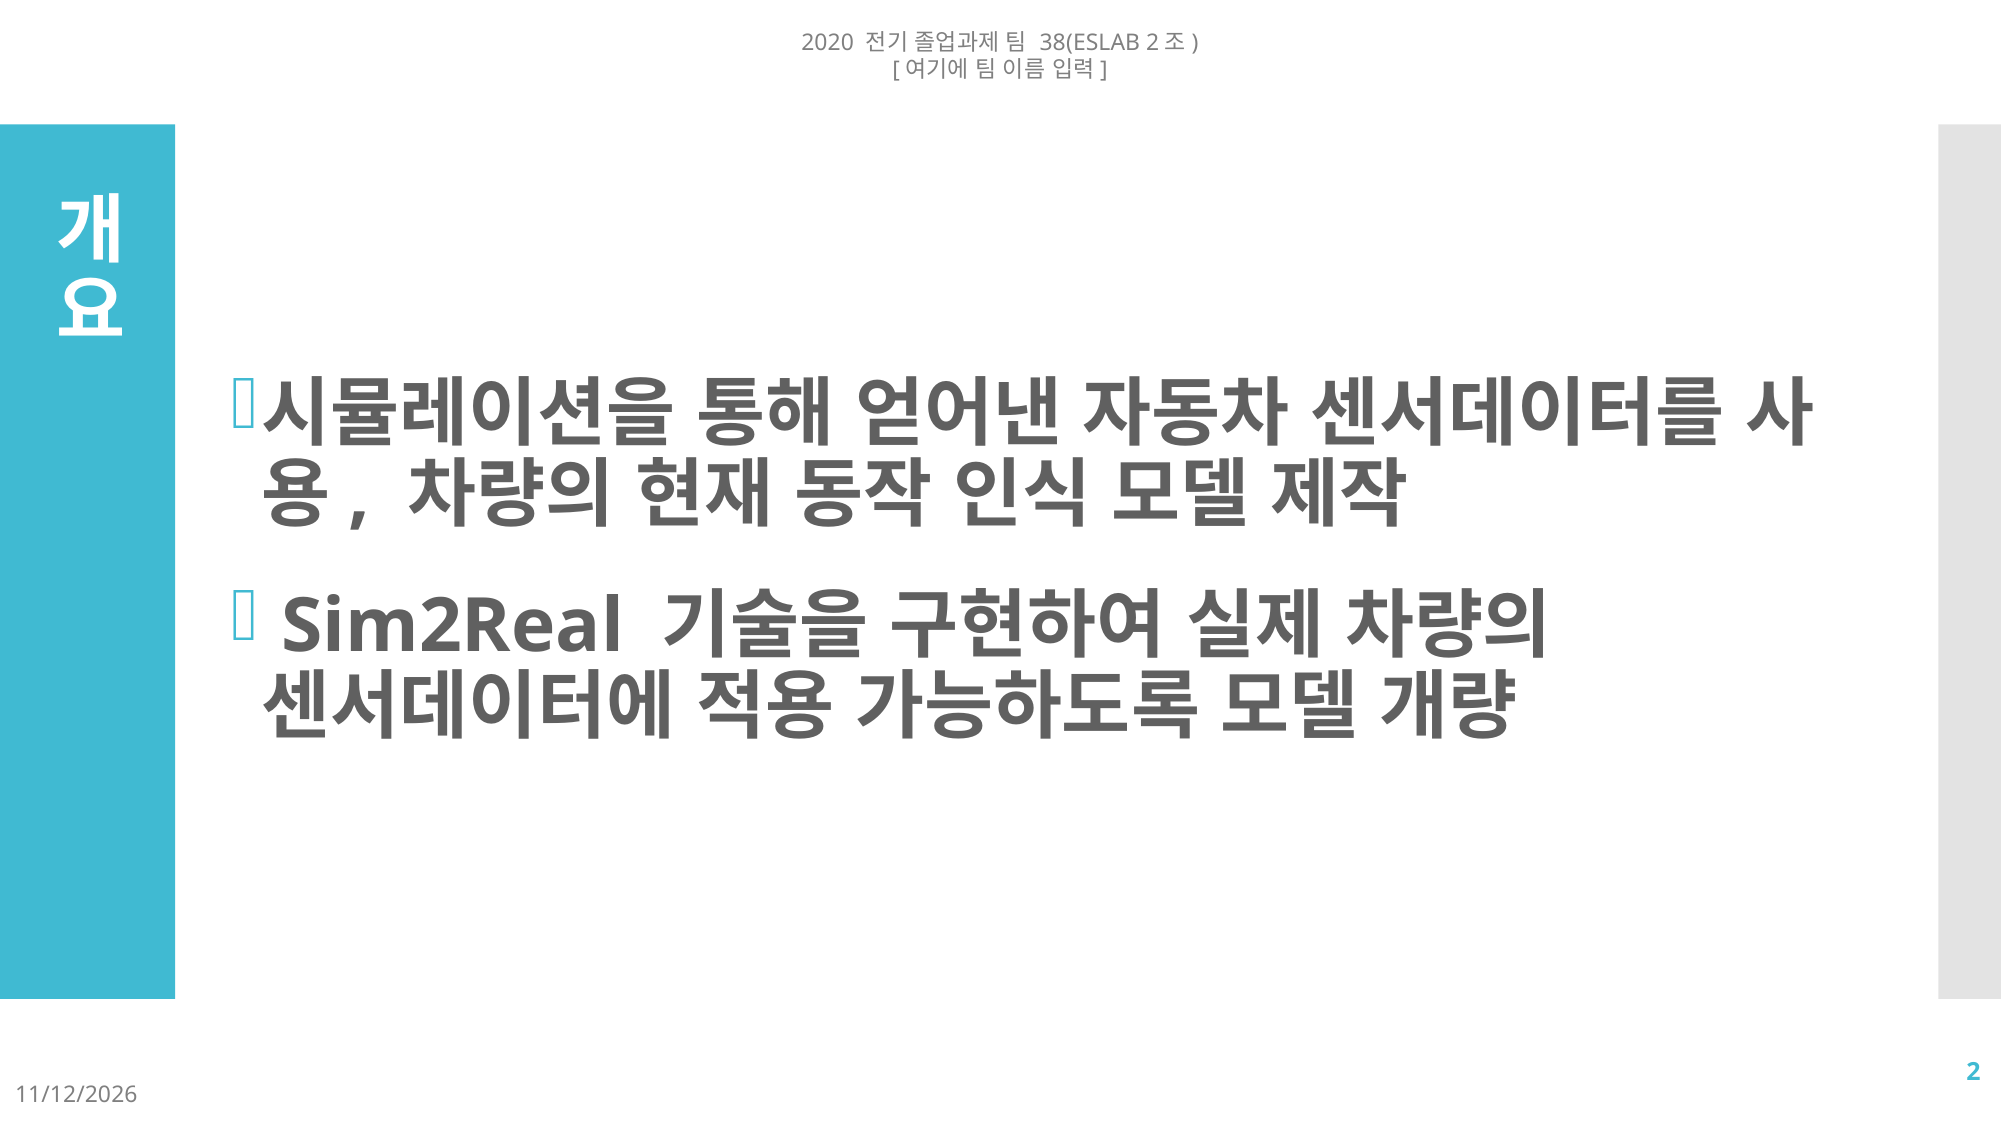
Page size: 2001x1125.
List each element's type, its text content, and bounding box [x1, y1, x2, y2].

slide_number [0, 1065, 450, 1125]
slide_number 2 [1744, 1042, 1996, 1103]
title 개요 [41, 184, 138, 940]
list 시뮬레이션을 통해 얻어낸 자동차 센서데이터를 사용, 차량의 현재 동작 인식 모델 제작 Sim2Real 기술을 구현하여 실제 차량의 센서데이터에 적용 가능하도록 모델 개량 [216, 141, 1901, 982]
text_box 2020 전기 졸업과제 팀 38(ESLAB 2조) [여기에 팀 이름 입력] [515, 24, 1485, 85]
